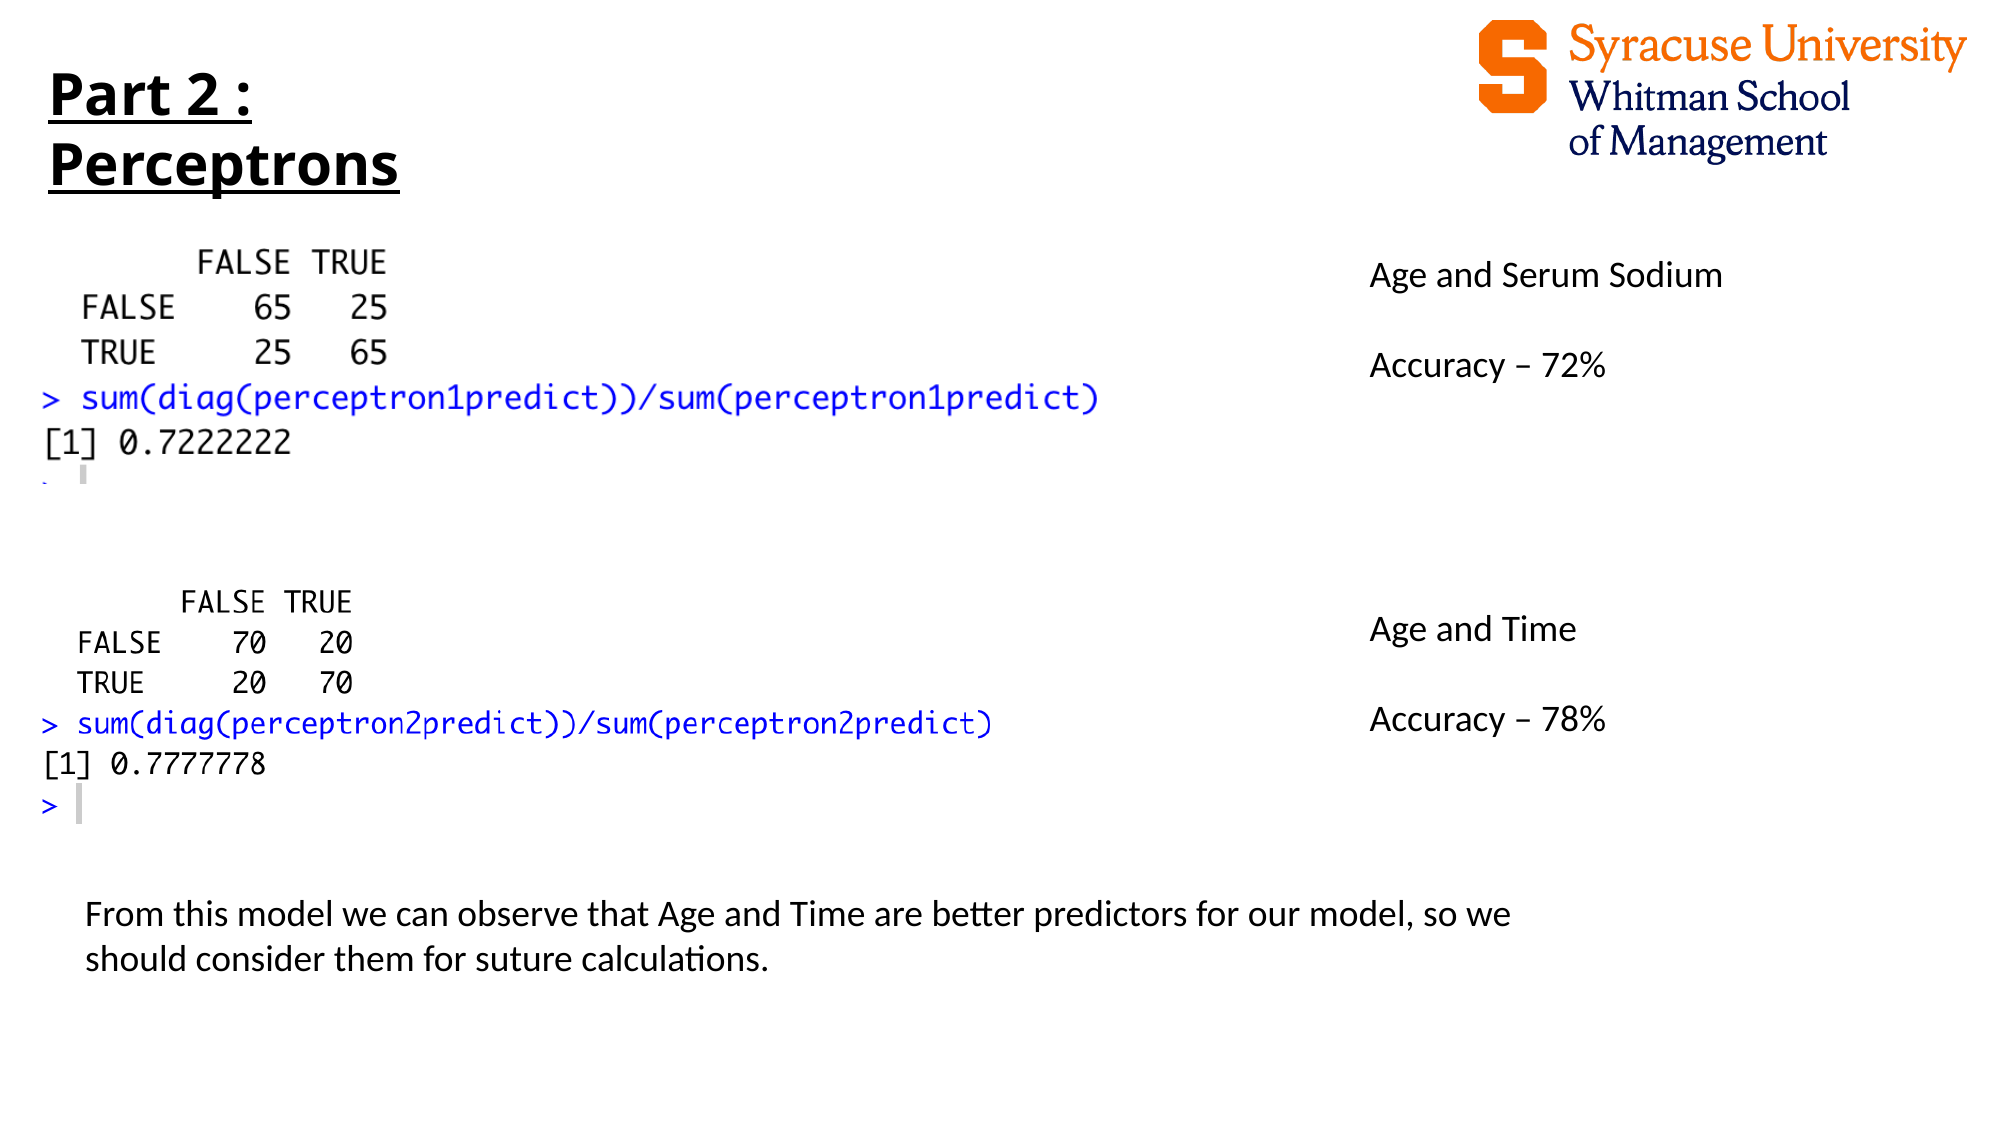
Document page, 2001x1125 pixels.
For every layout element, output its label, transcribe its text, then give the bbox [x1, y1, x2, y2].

picture [33, 564, 1309, 831]
picture [1479, 20, 1967, 165]
text_box From this model we can observe that Age and Time are better predictors for our model, so we should consider them for suture calculations. [70, 881, 1595, 987]
picture [33, 216, 1225, 484]
text_box Part 2 : Perceptrons [33, 49, 583, 205]
text_box Age and Time Accuracy – 78% [1354, 596, 1834, 747]
text_box Age and Serum Sodium Accuracy – 72% [1354, 242, 1834, 393]
